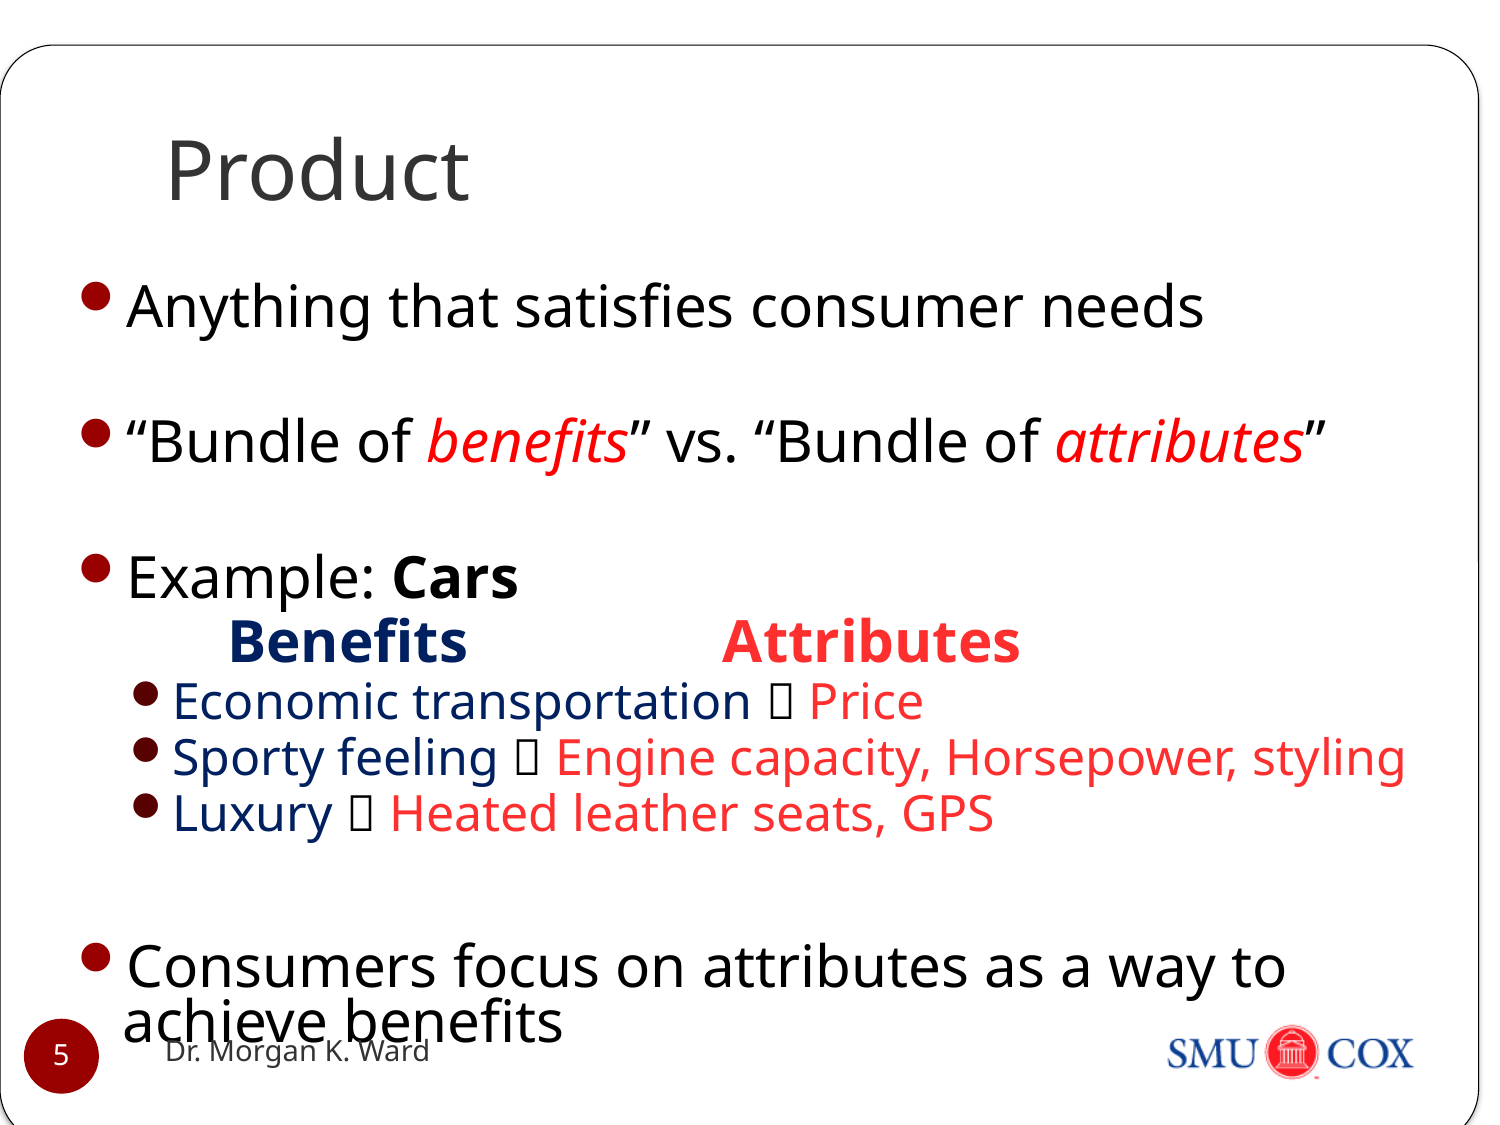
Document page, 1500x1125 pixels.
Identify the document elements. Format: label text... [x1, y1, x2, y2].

list Anything that satisfies consumer needs “Bundle of benefits” vs. “Bundle of attributes” Example: Cars Benefits Attributes Economic transportation  Price Sporty feeling  Engine capacity, Horsepower, styling Luxury  Heated leather seats, GPS Consumers focus on attributes as a way to achieve benefits [62, 275, 1470, 1063]
footer Dr. Morgan K. Ward [150, 1012, 800, 1088]
slide_number 5 [23, 1018, 99, 1094]
title Product [150, 45, 1425, 233]
picture [1155, 1063, 1427, 1093]
